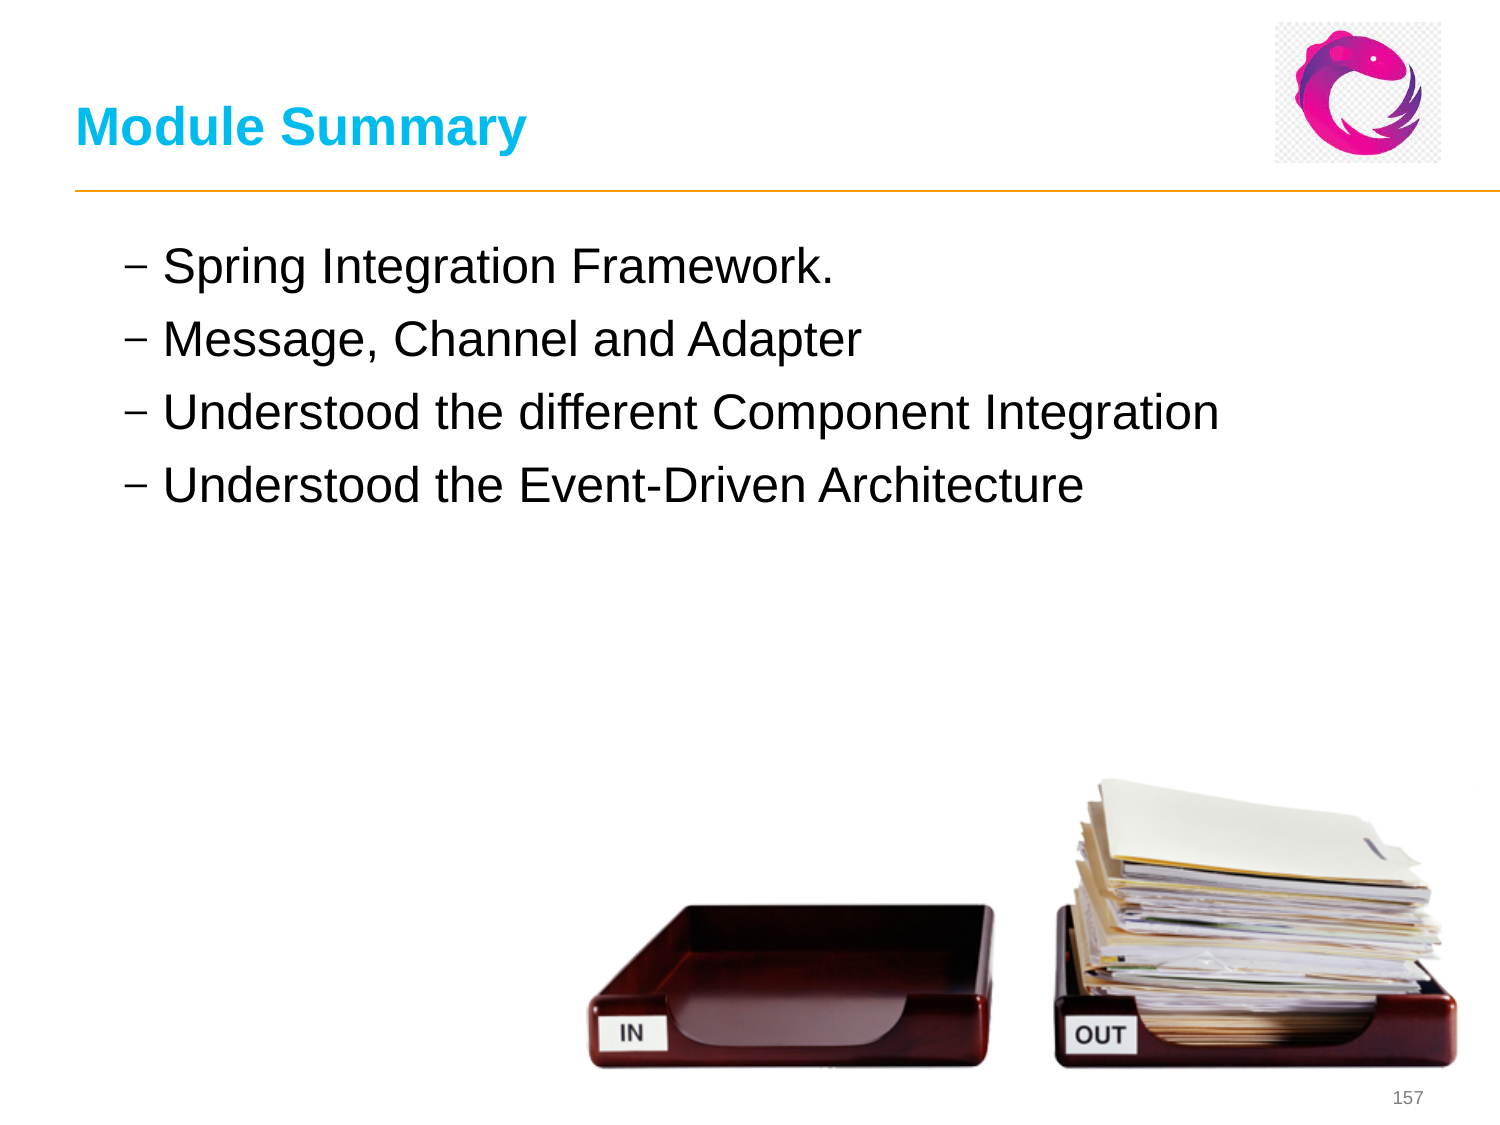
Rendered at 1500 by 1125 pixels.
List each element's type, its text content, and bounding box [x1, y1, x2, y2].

picture [575, 752, 1476, 1101]
picture [1275, 22, 1441, 163]
list Spring Integration Framework. Message, Channel and Adapter Understood the different Component Integration Understood the Event-Driven Architecture [87, 233, 1438, 1025]
title Module Summary [75, 27, 1422, 157]
